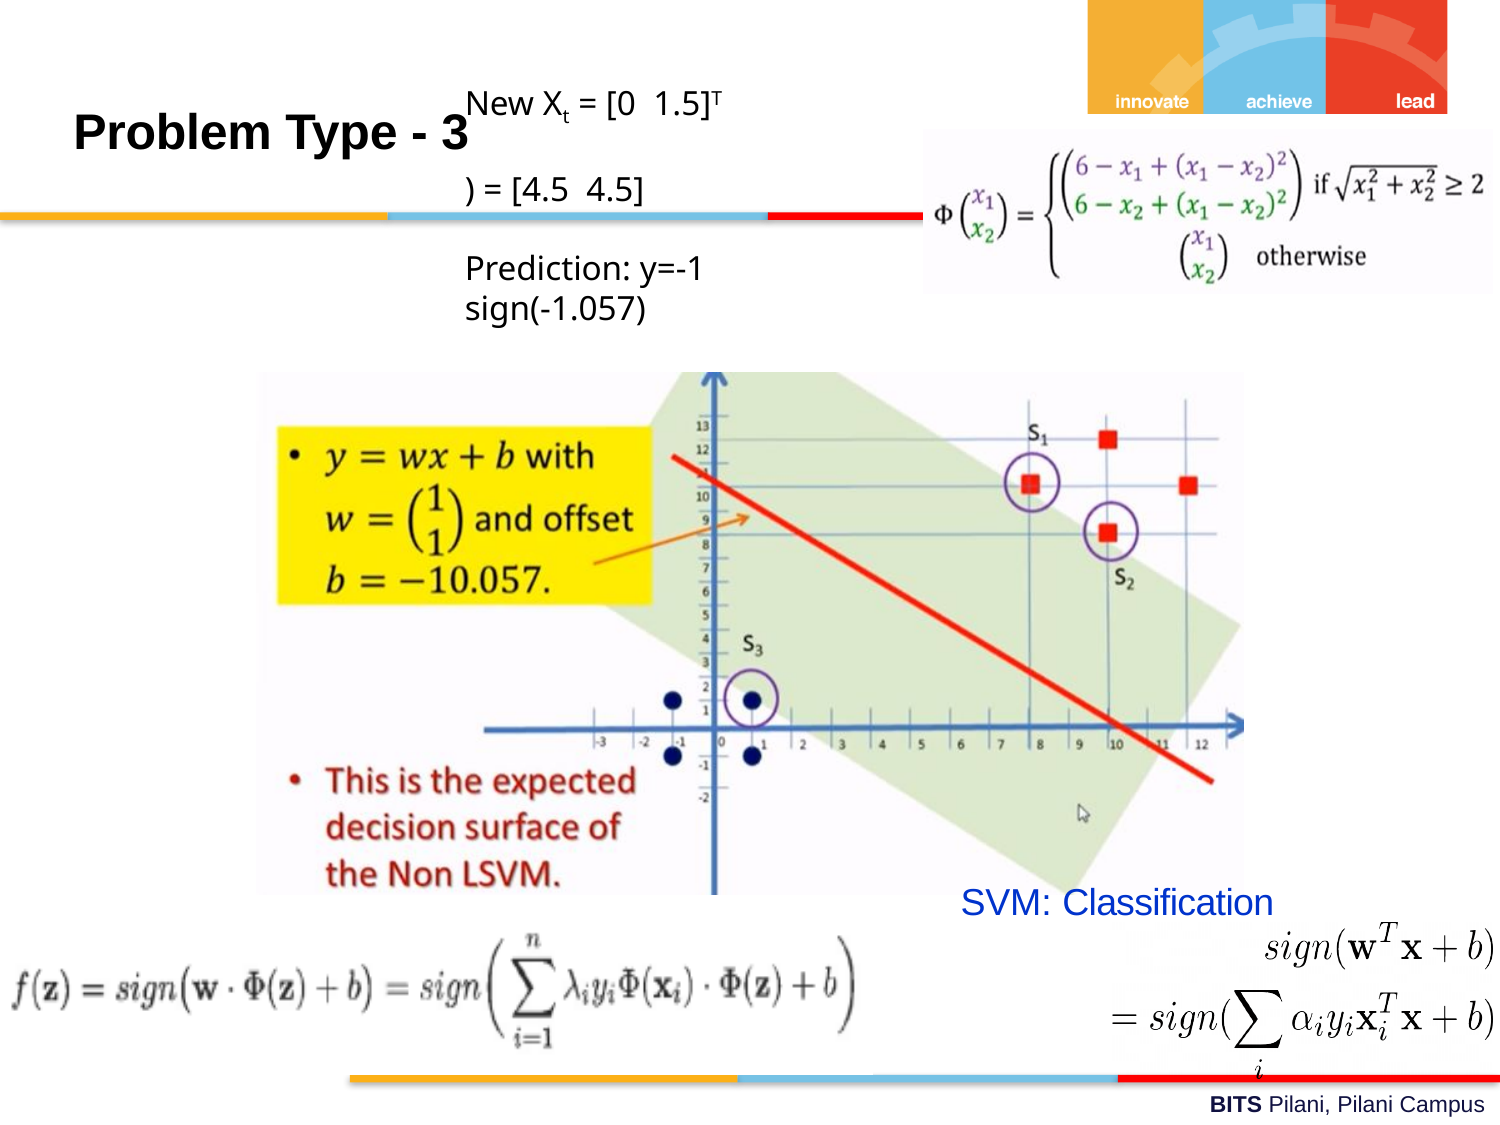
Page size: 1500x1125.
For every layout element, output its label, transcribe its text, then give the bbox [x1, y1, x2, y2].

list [255, 372, 1244, 896]
text_box BITS Pilani, Pilani Campus [537, 1090, 1500, 1125]
picture [923, 129, 1493, 294]
picture [4, 929, 873, 1076]
picture [1087, 0, 1448, 114]
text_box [1495, 1074, 1500, 1083]
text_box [873, 1074, 954, 1083]
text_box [0, 212, 918, 221]
title Problem Type - 3 [58, 28, 1409, 210]
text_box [958, 853, 1493, 1079]
